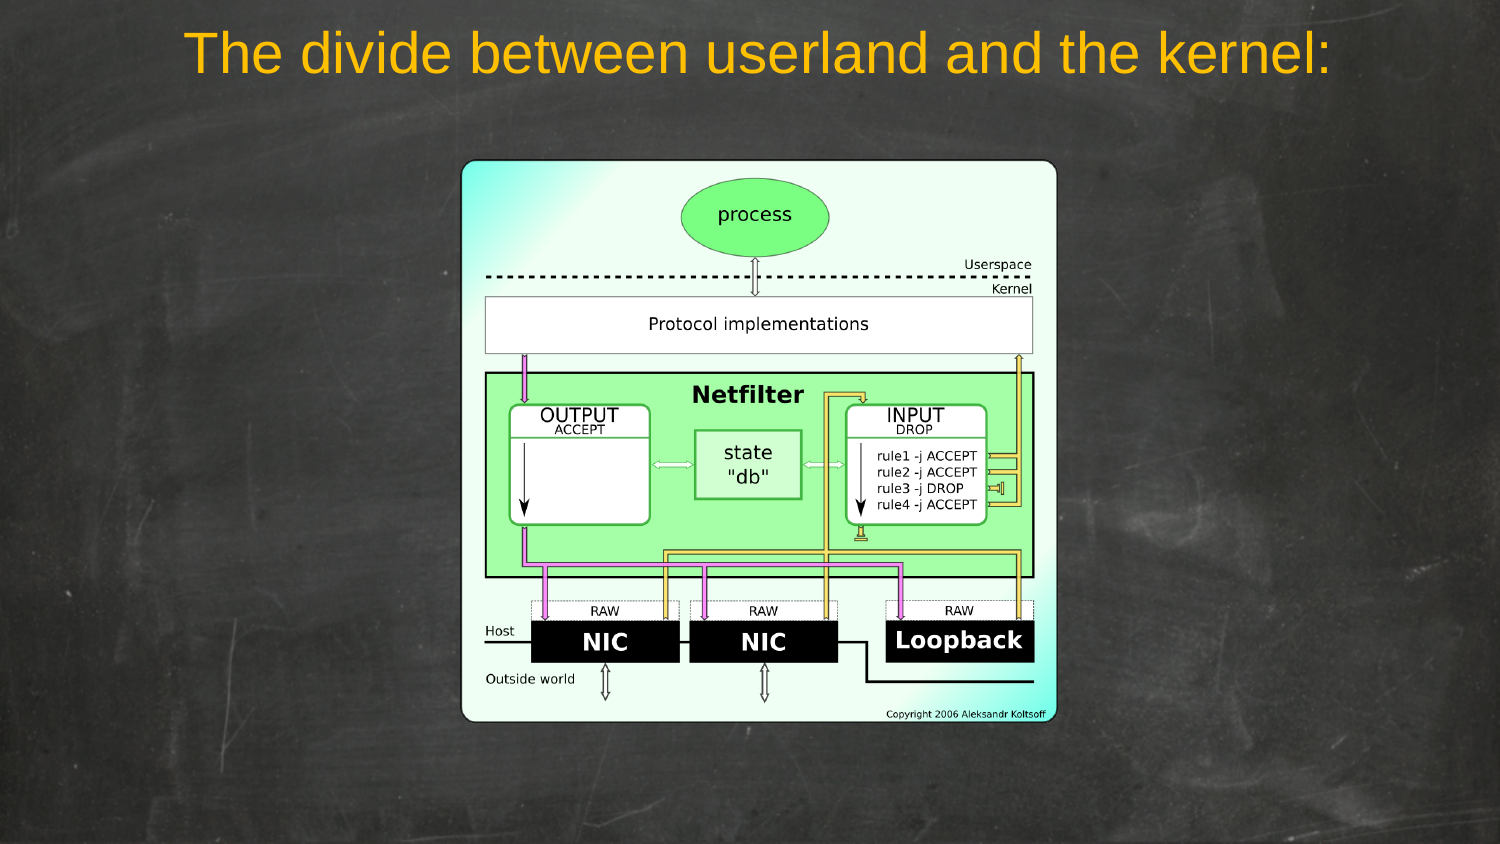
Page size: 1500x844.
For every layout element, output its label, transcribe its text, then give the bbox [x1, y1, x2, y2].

picture [0, 0, 1500, 844]
list The divide between userland and the kernel: [55, 0, 1463, 110]
